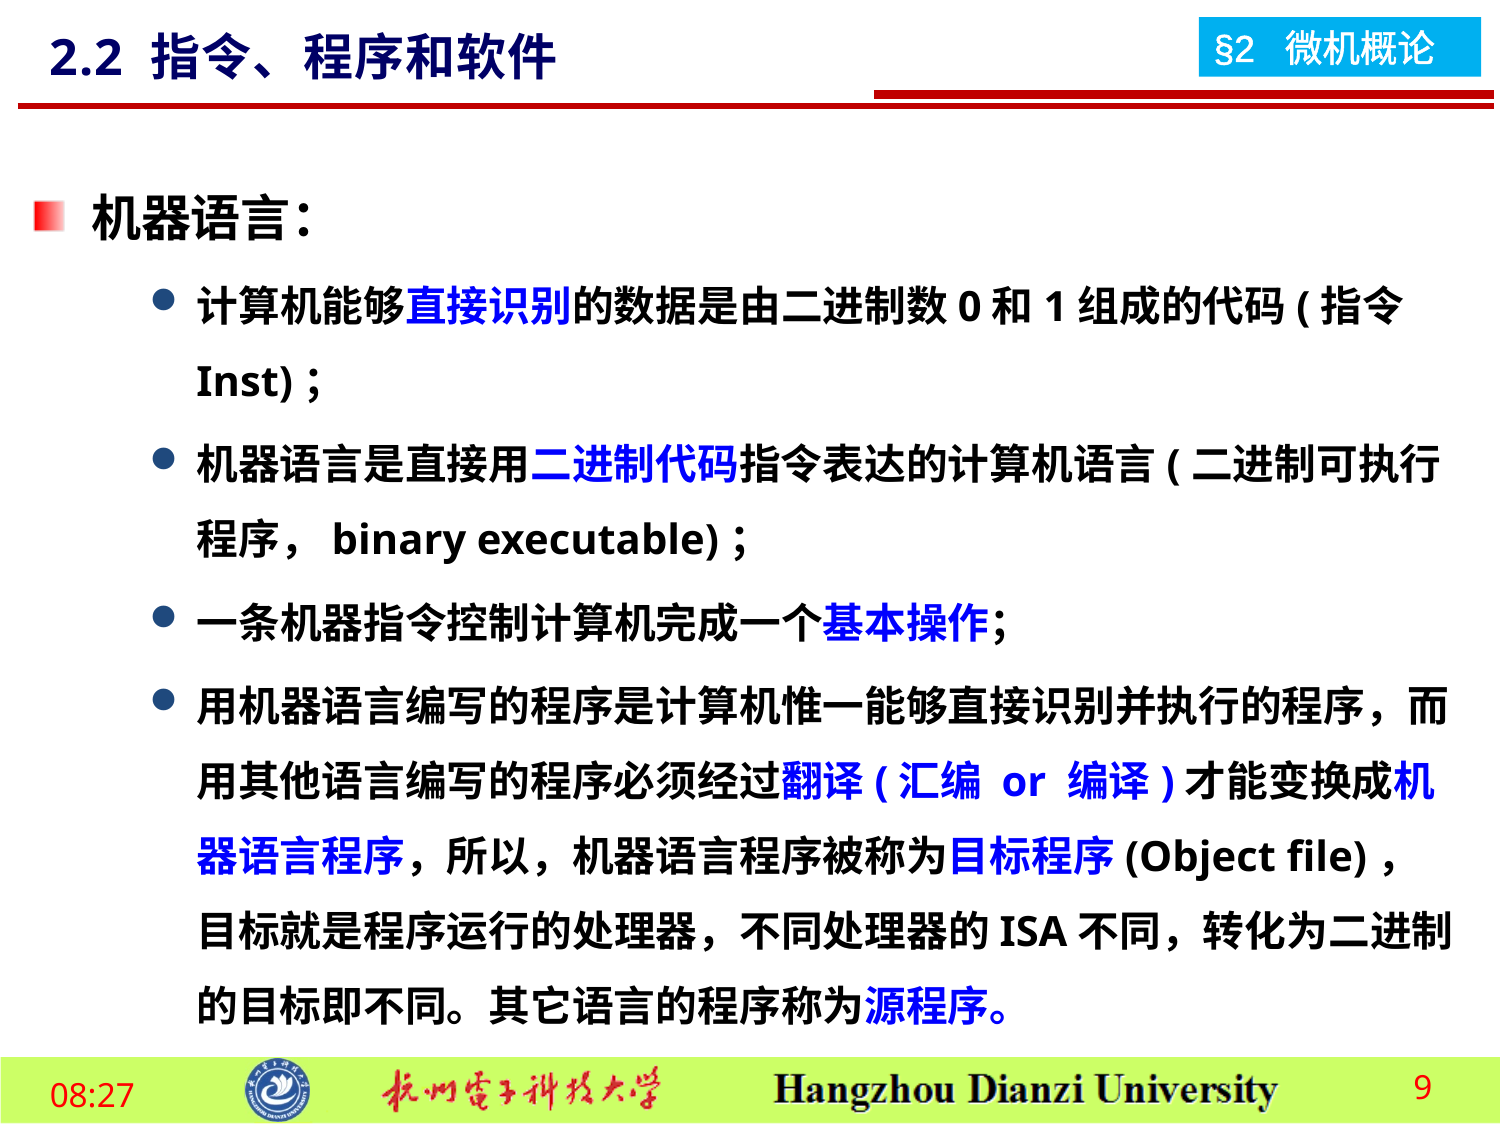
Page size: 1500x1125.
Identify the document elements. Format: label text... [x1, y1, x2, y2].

picture [32, 199, 68, 235]
picture [0, 1057, 1500, 1125]
list 机器语言： 计算机能够直接识别的数据是由二进制数0和1组成的代码(指令Inst)； 机器语言是直接用二进制代码指令表达的计算机语言(二进制可执行程序，binary executable)； 一条机器指令控制计算机完成一个基本操作； 用机器语言编写的程序是计算机惟一能够直接识别并执行的程序，而用其他语言编写的程序必须经过翻译(汇编 or 编译)才能变换成机器语言程序，所以，机器语言程序被称为目标程序(Object file)，目标就是程序运行的处理器，不同处理器的ISA不同，转化为二进制的目标即不同。其它语言的程序称为源程序。 [17, 149, 1471, 899]
text_box 2.2 指令、程序和软件 [35, 17, 996, 93]
